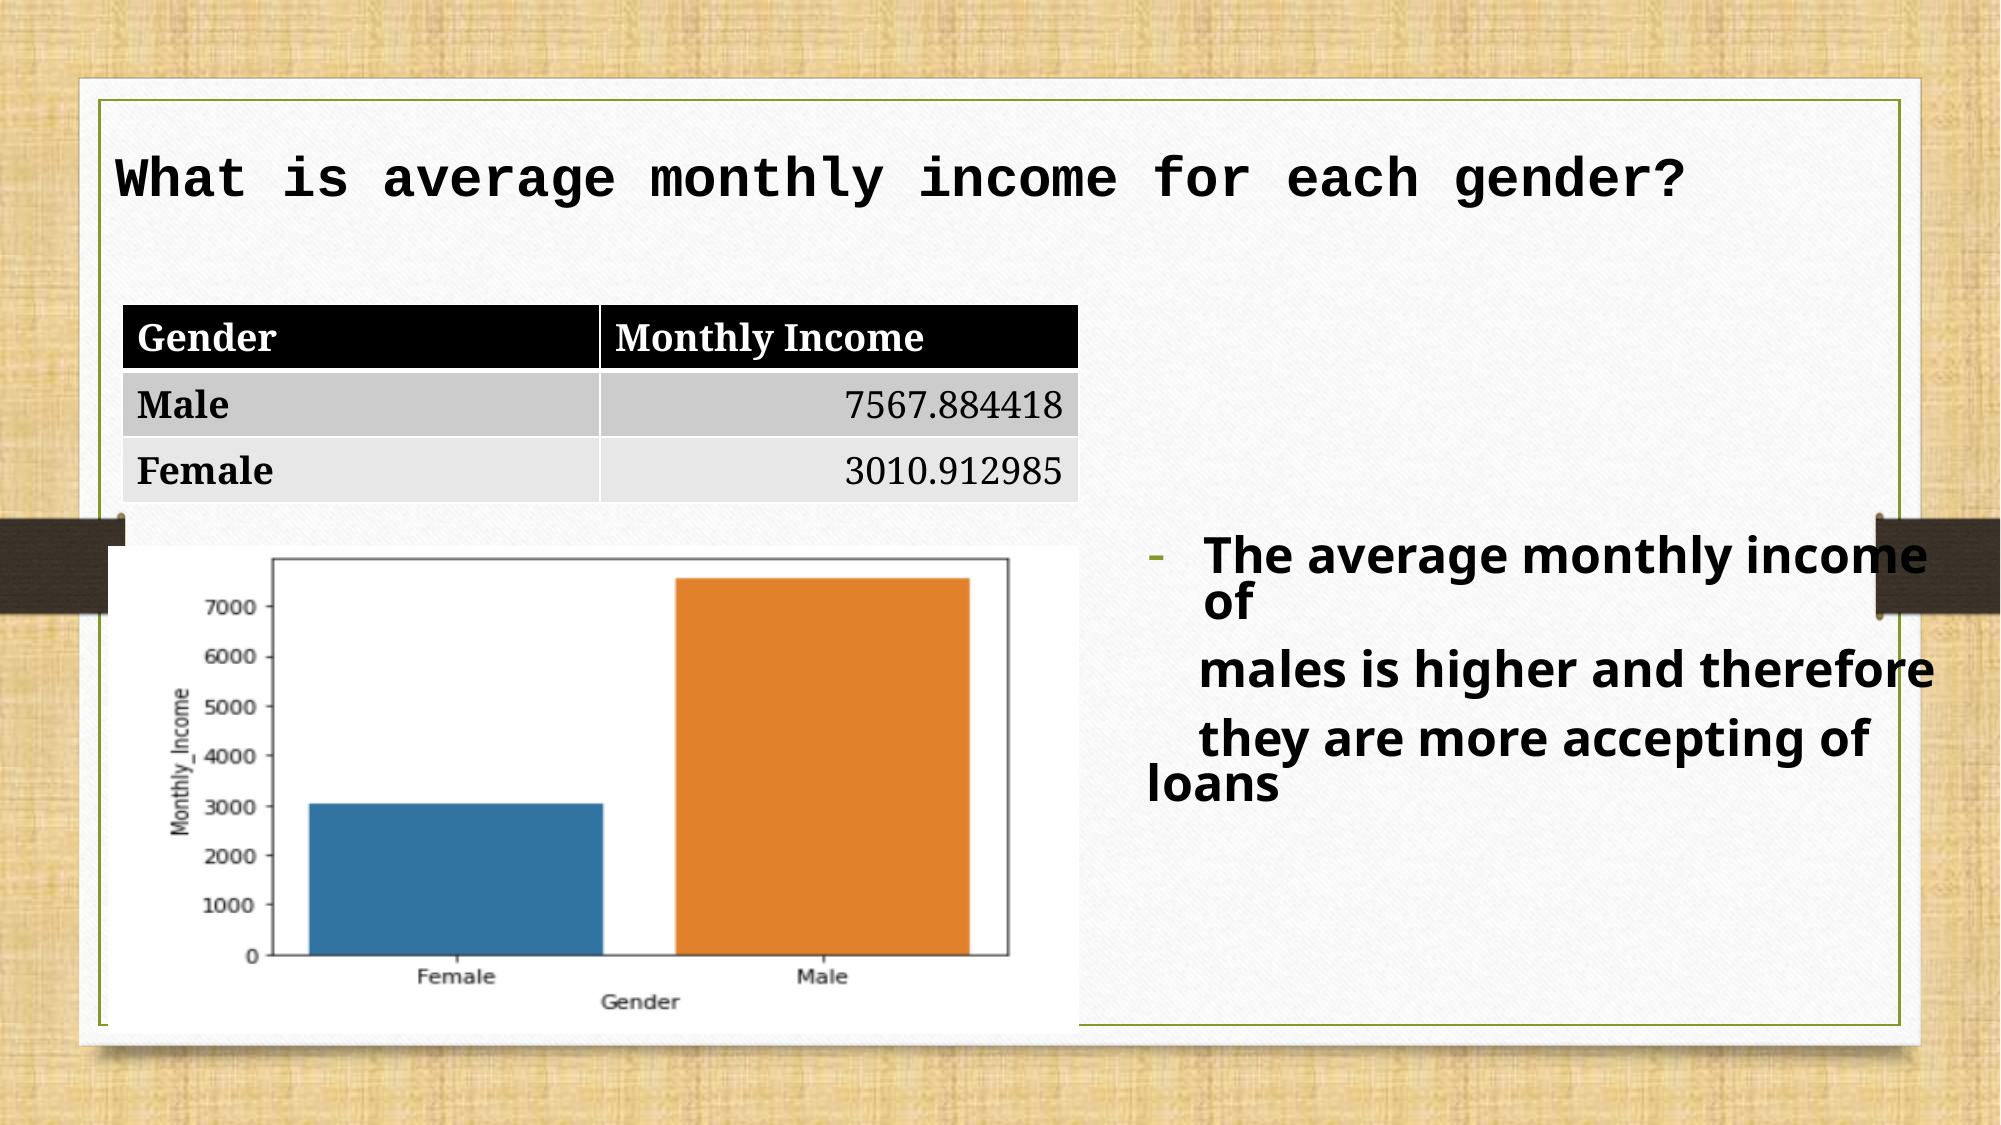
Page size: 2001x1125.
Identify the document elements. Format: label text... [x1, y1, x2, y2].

table_header Monthly Income [601, 305, 1078, 368]
table_cell Female [123, 438, 599, 502]
table_header Gender [123, 305, 599, 368]
table_cell 7567.884418 [601, 373, 1078, 436]
title What is average monthly income for each gender? [100, 132, 1900, 283]
table_cell 3010.912985 [601, 438, 1078, 502]
picture [0, 0, 2001, 1125]
list The average monthly income of males is higher and therefore they are more accepting of loans [1131, 461, 1953, 854]
table_cell Male [123, 373, 599, 436]
